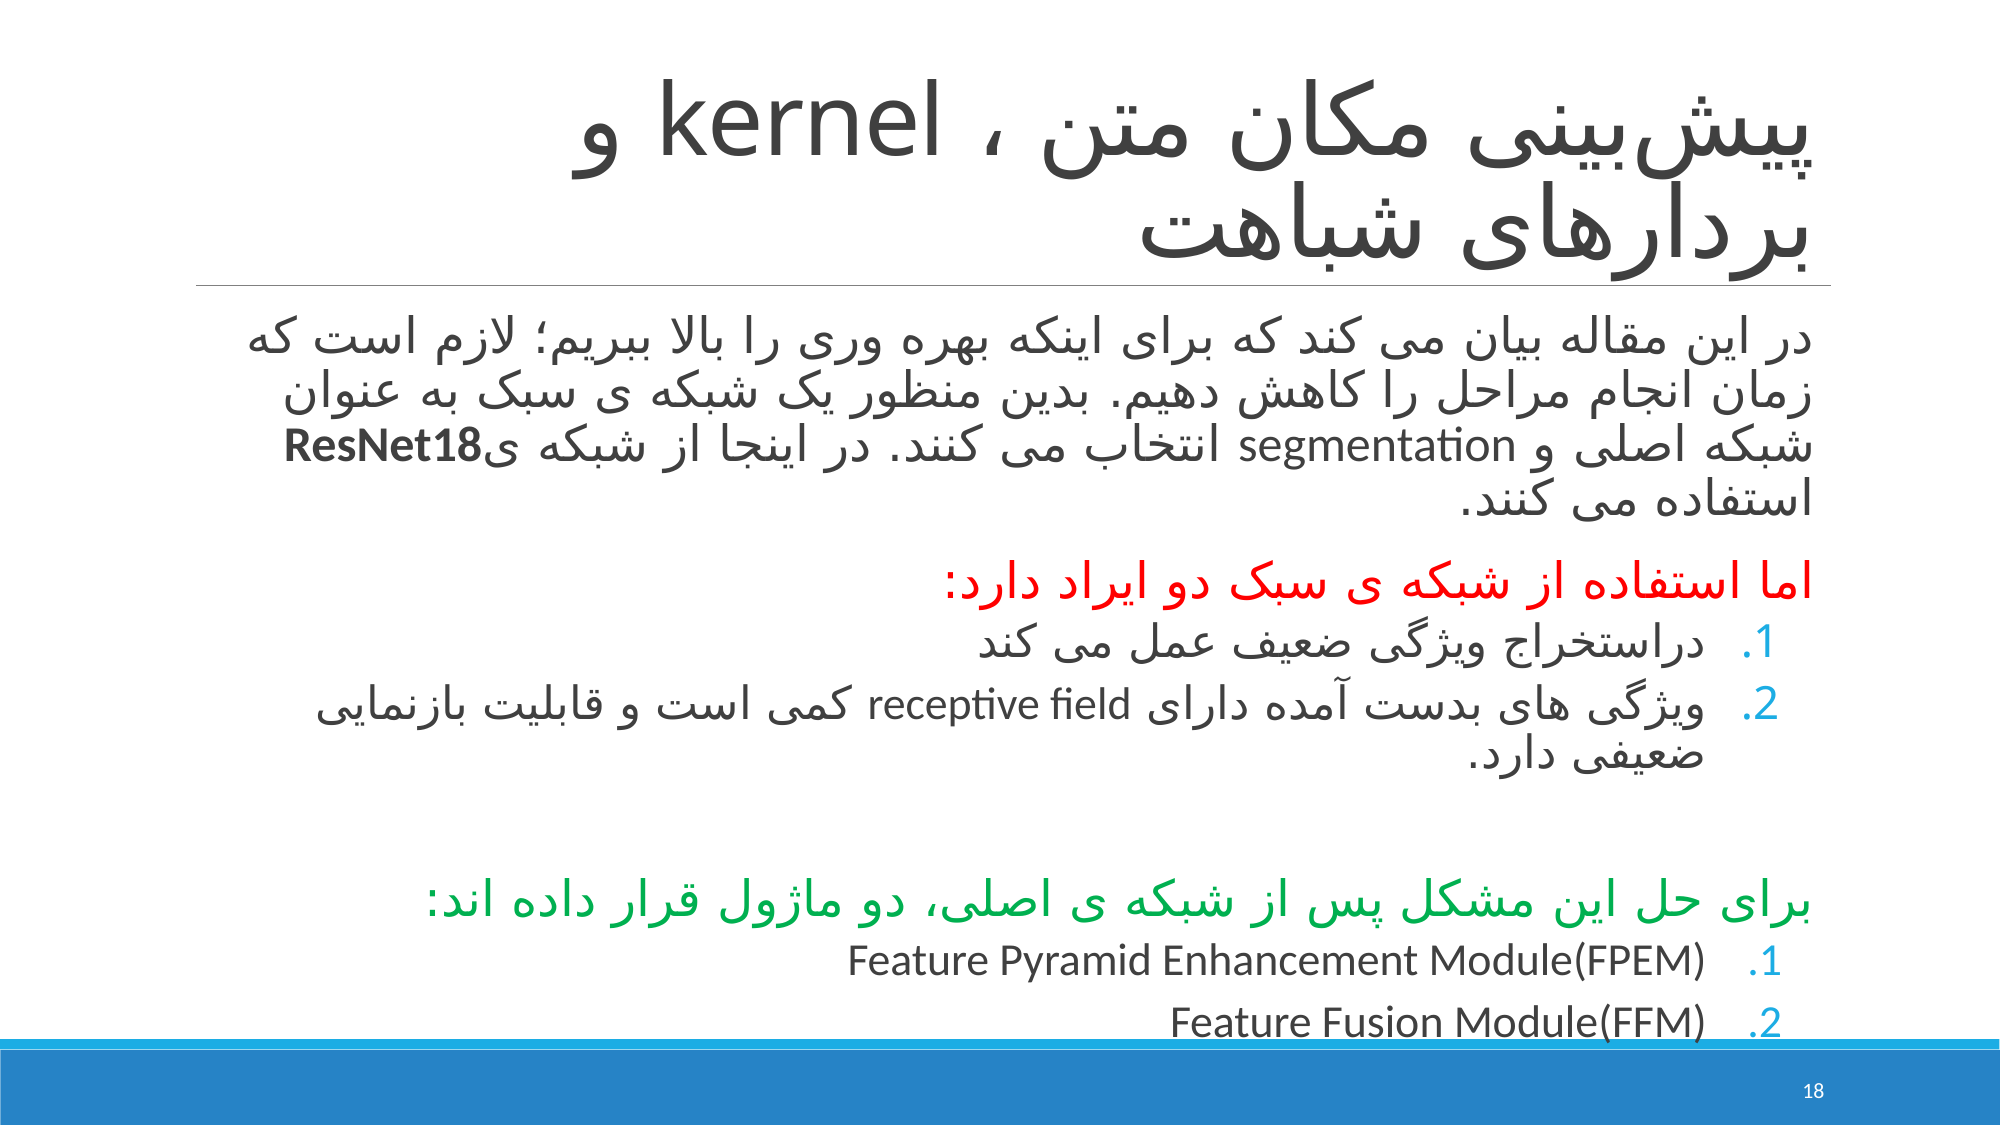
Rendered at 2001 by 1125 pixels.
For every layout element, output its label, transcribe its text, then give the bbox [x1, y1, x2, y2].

title پیش‌بینی مکان متن ، kernel و بردارهای شباهت [180, 47, 1830, 285]
slide_number 18 [1624, 1059, 1840, 1120]
list در این مقاله بیان می کند که برای اینکه بهره وری را بالا ببریم؛ لازم است که زمان انجام مراحل را کاهش دهیم. بدین منظور یک شبکه ی سبک به عنوان شبکه اصلی و segmentation انتخاب می کنند. در اینجا از شبکه یResNet18 استفاده می کنند. اما استفاده از شبکه ی سبک دو ایراد دارد: دراستخراج ویژگی ضعیف عمل می کند ویژگی های بدست آمده دارای receptive field کمی است و قابلیت بازنمایی ضعیفی دارد. برای حل این مشکل پس از شبکه ی اصلی، دو ماژول قرار داده اند: Feature Pyramid Enhancement Module(FPEM) Feature Fusion Module(FFM) [180, 302, 1830, 963]
